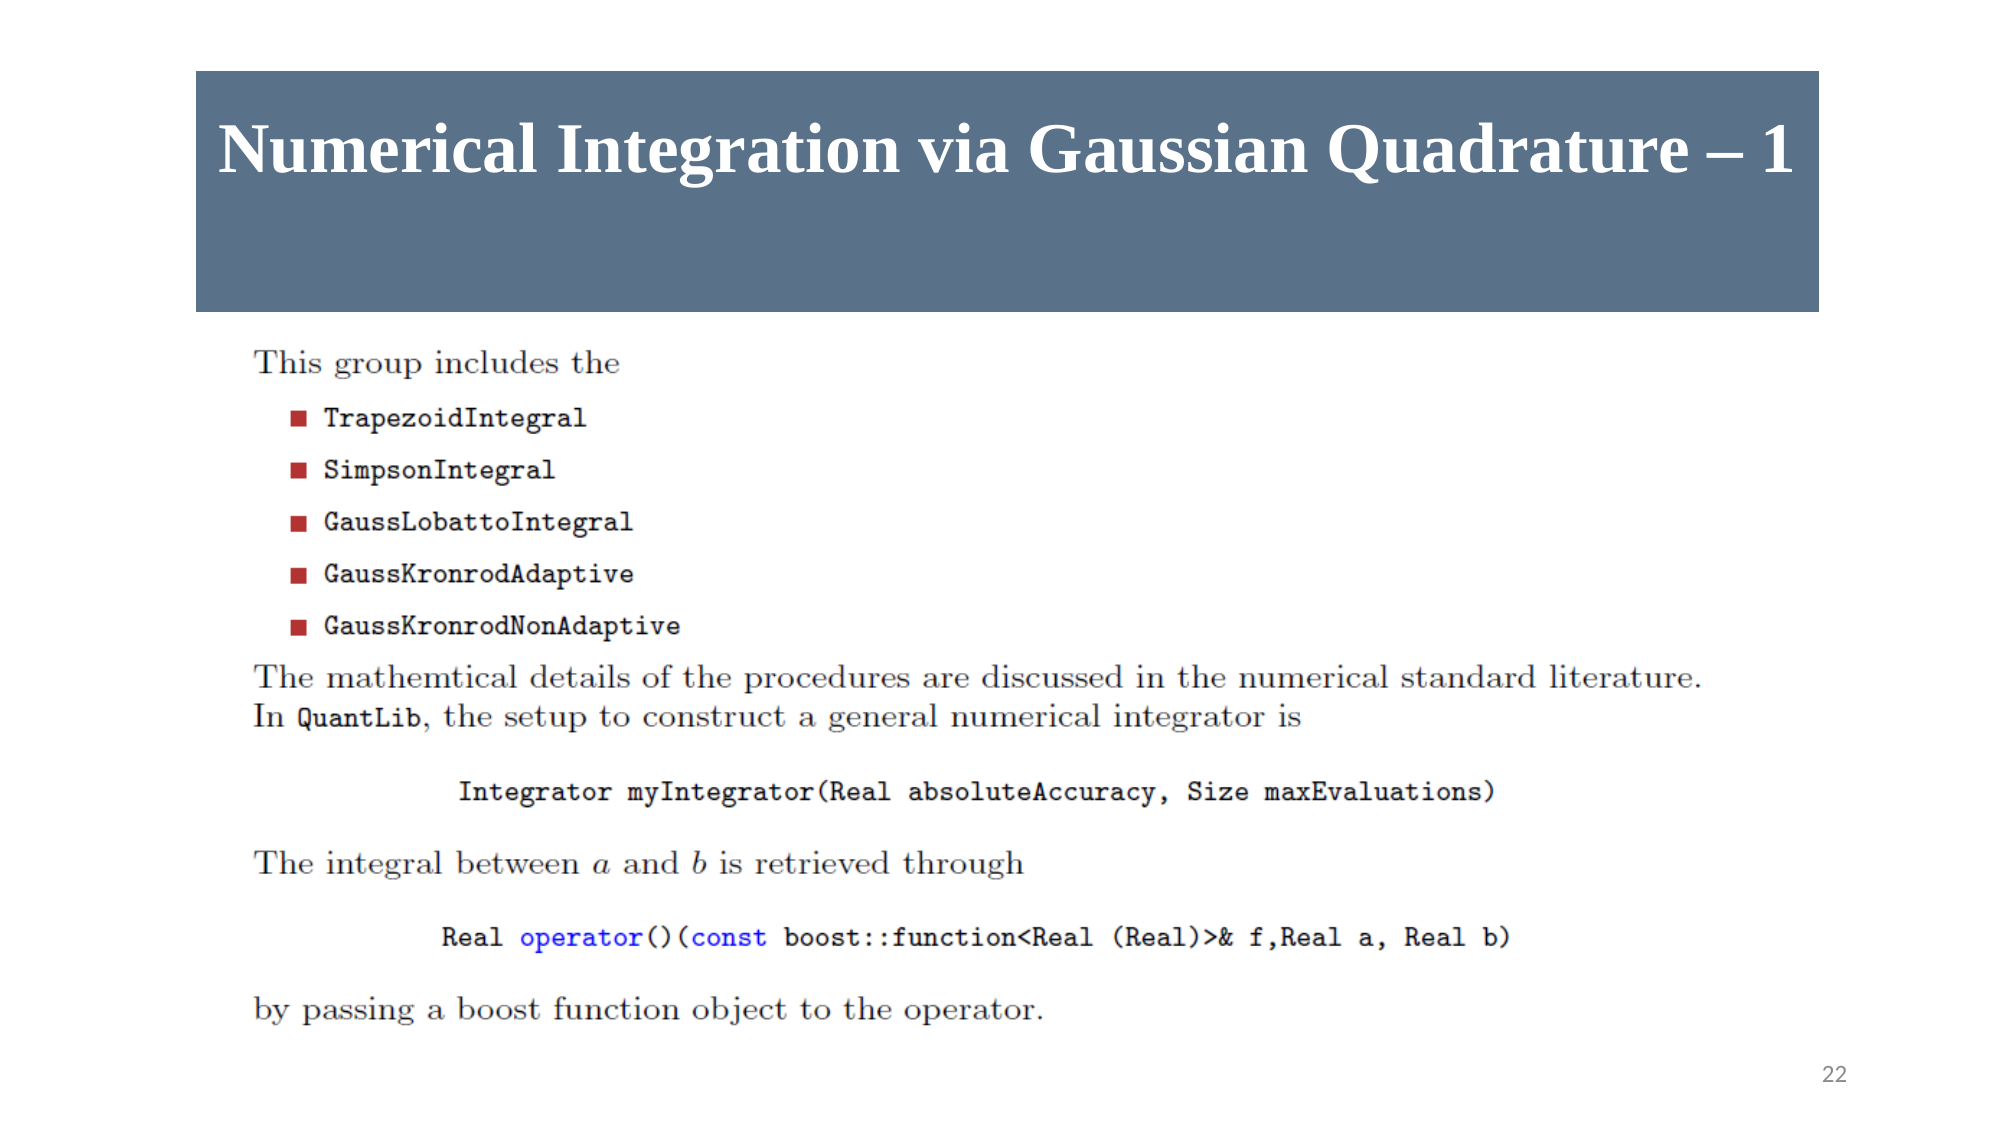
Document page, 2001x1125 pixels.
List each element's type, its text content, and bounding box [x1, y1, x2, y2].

slide_number 22 [1412, 1042, 1863, 1103]
picture [239, 333, 1820, 1073]
title Numerical Integration via Gaussian Quadrature – 1 [195, 70, 1821, 313]
